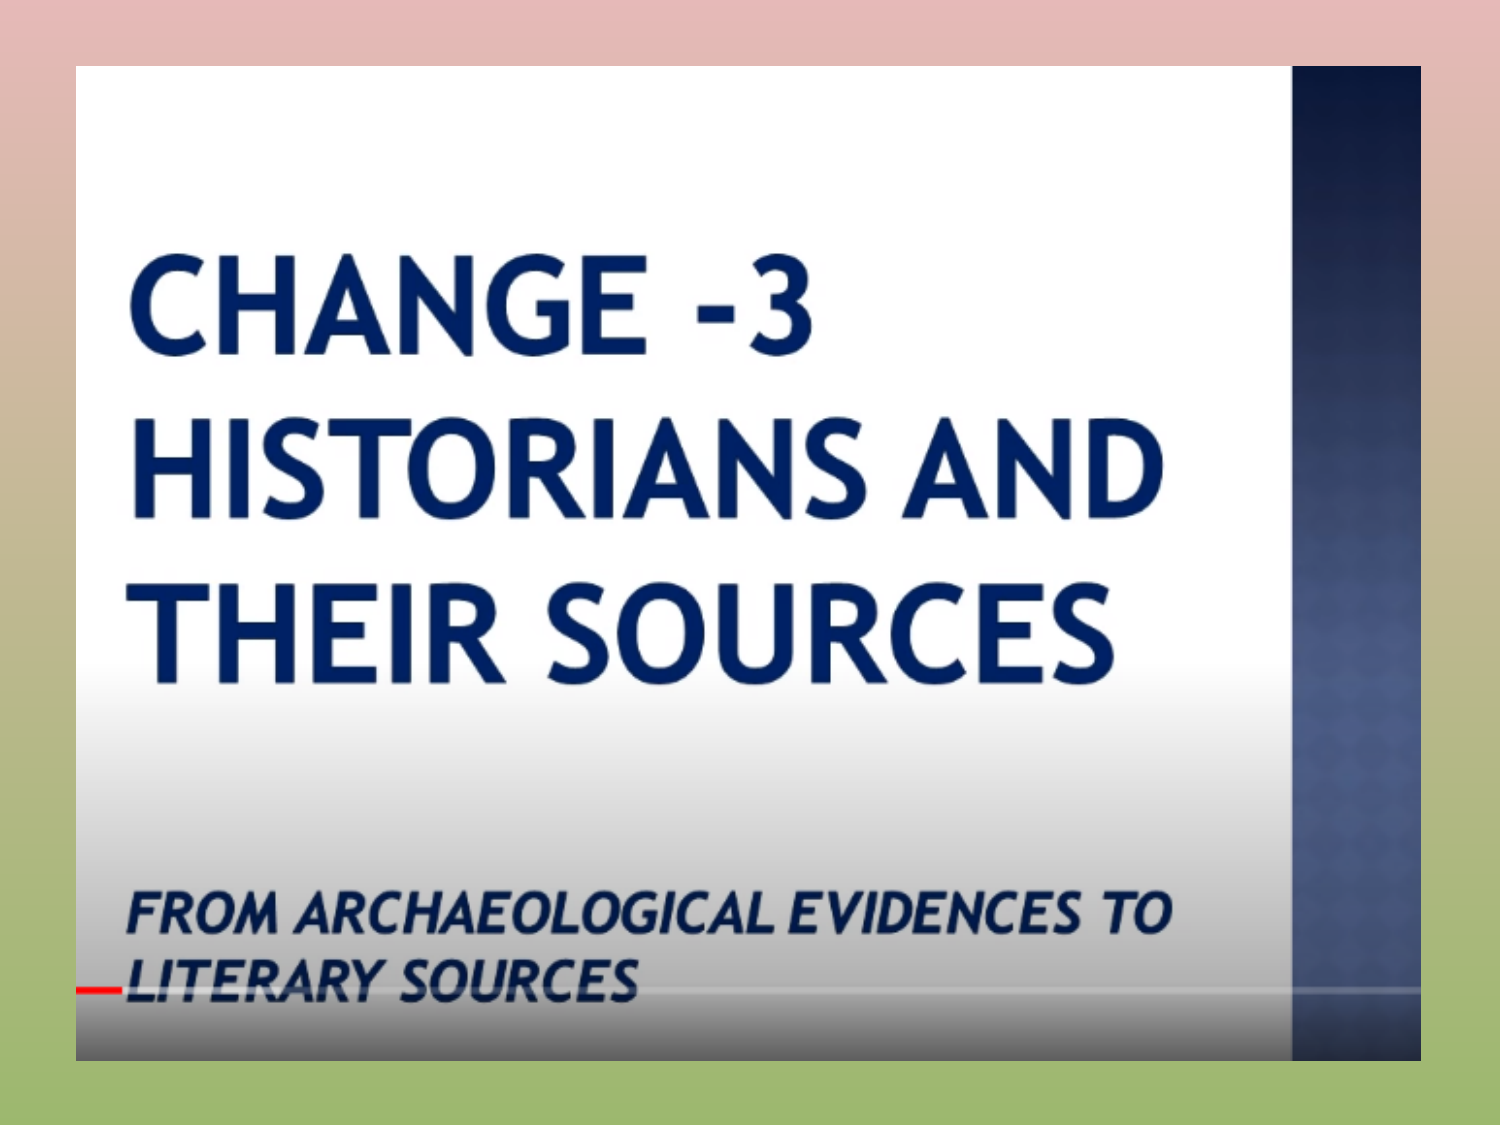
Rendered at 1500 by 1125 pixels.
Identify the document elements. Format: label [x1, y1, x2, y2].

picture [76, 66, 1421, 1062]
